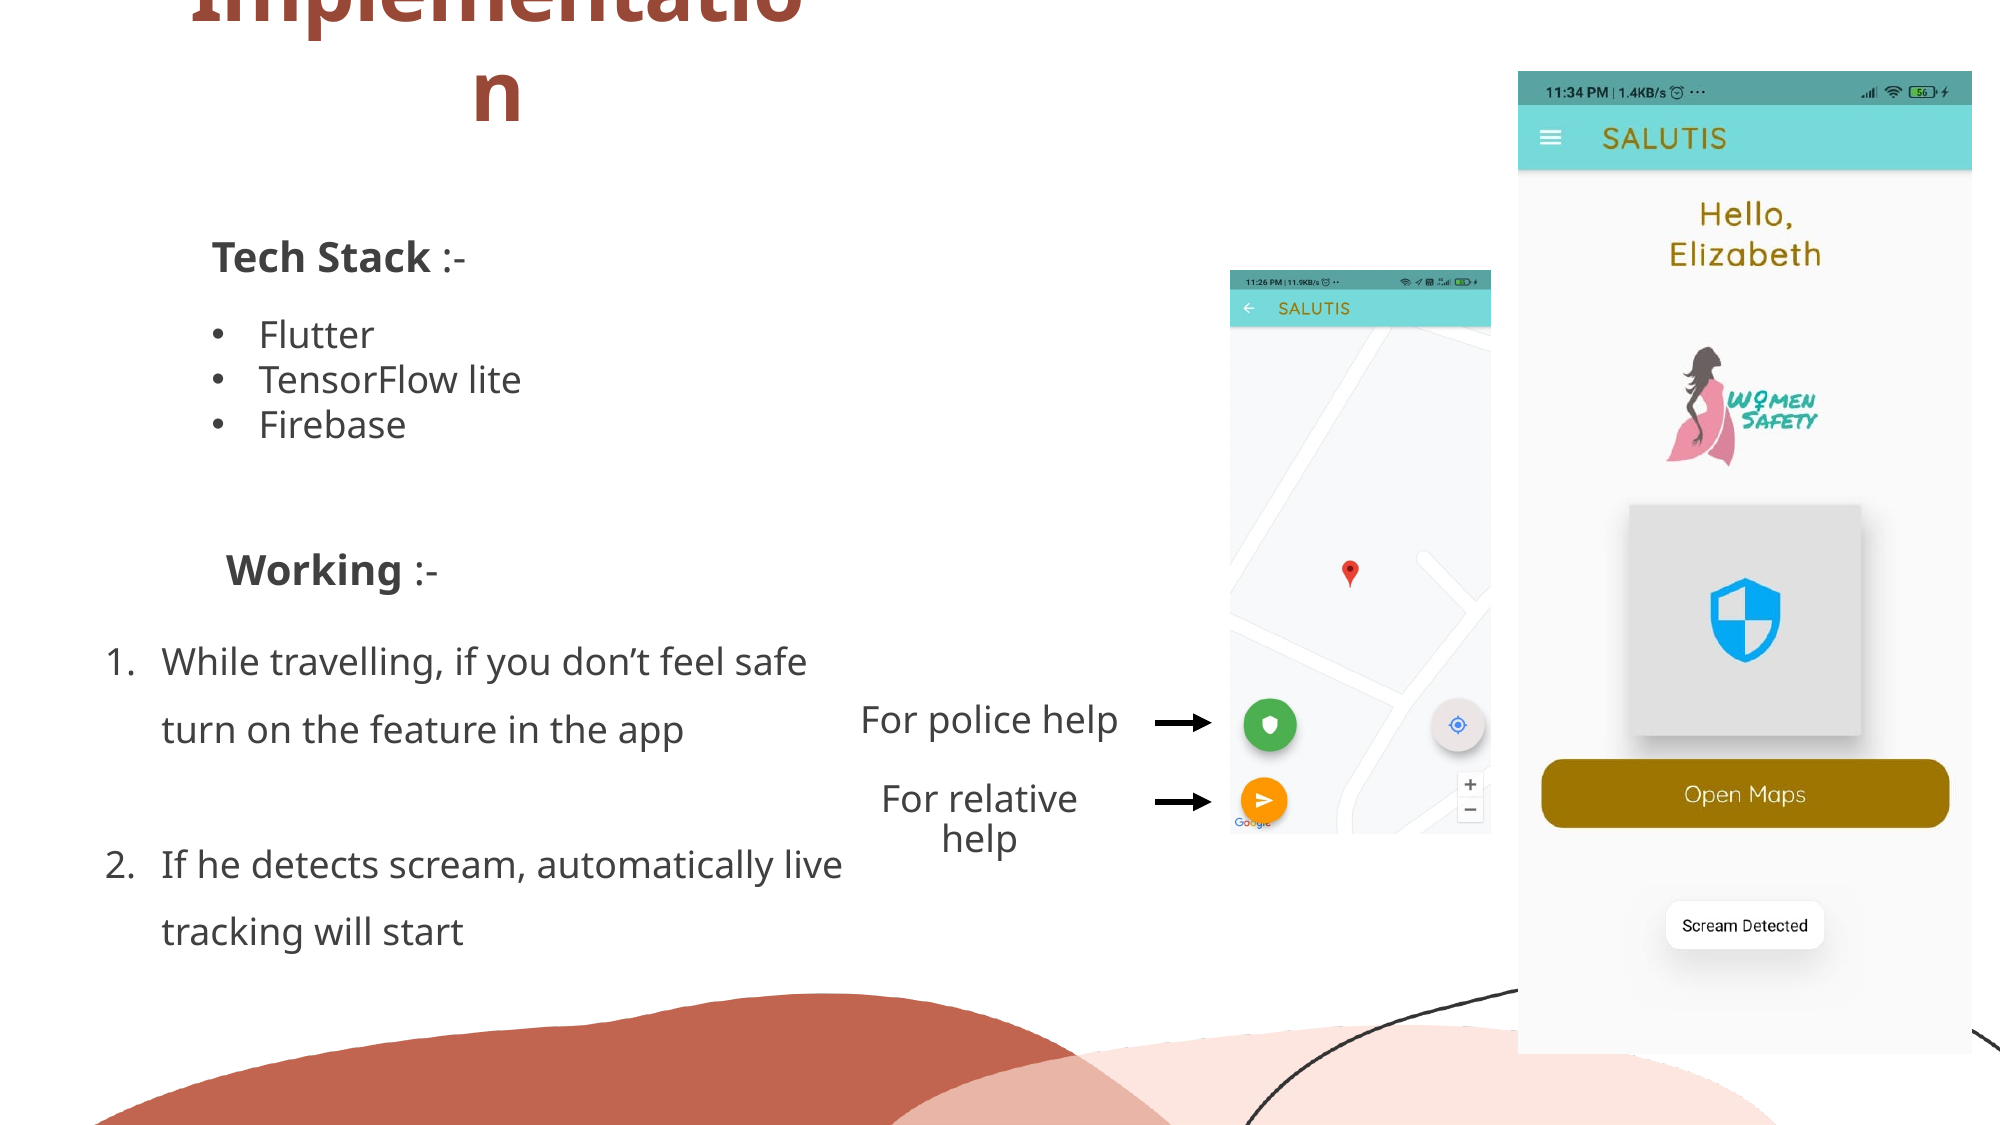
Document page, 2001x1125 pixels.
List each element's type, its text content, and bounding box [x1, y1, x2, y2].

text_box Working :- [211, 511, 479, 601]
text_box Tech Stack :- Flutter TensorFlow lite Firebase [211, 205, 538, 487]
title Implementation [185, 37, 810, 139]
picture [1230, 270, 1491, 834]
text_box For relative help [847, 779, 1113, 824]
text_box While travelling, if you don’t feel safe turn on the feature in the app If he detects scream, automatically live tracking will start [104, 615, 890, 1001]
picture [7, 71, 2000, 1125]
text_box For police help [857, 700, 1123, 745]
